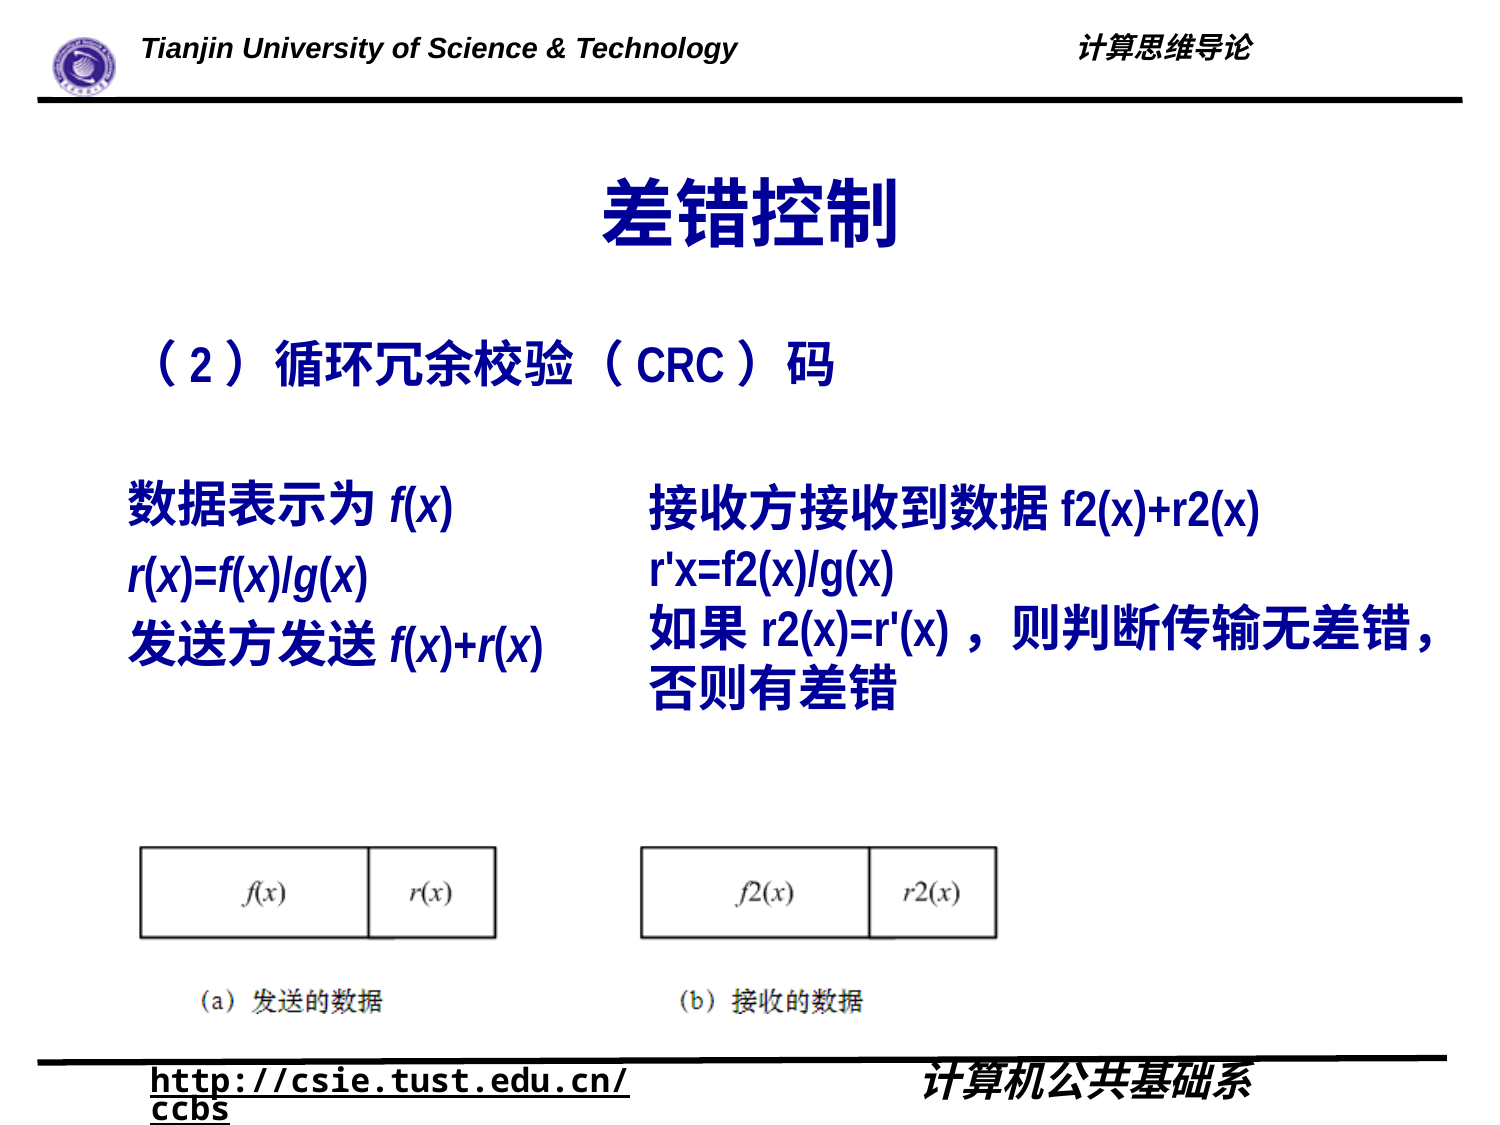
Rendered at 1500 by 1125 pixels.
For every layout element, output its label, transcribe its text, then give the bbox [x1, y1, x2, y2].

picture [135, 834, 1002, 1014]
text_box 接收方接收到数据f2(x)+r2(x) r'x=f2(x)/g(x) 如果r2(x)=r'(x)，则判断传输无差错， 否则有差错 [634, 408, 1477, 784]
list （2）循环冗余校验（CRC）码 数据表示为f(x) r(x)=f(x)/g(x) 发送方发送f(x)+r(x) [112, 324, 1388, 1000]
picture [52, 37, 116, 97]
title 差错控制 [112, 99, 1388, 288]
